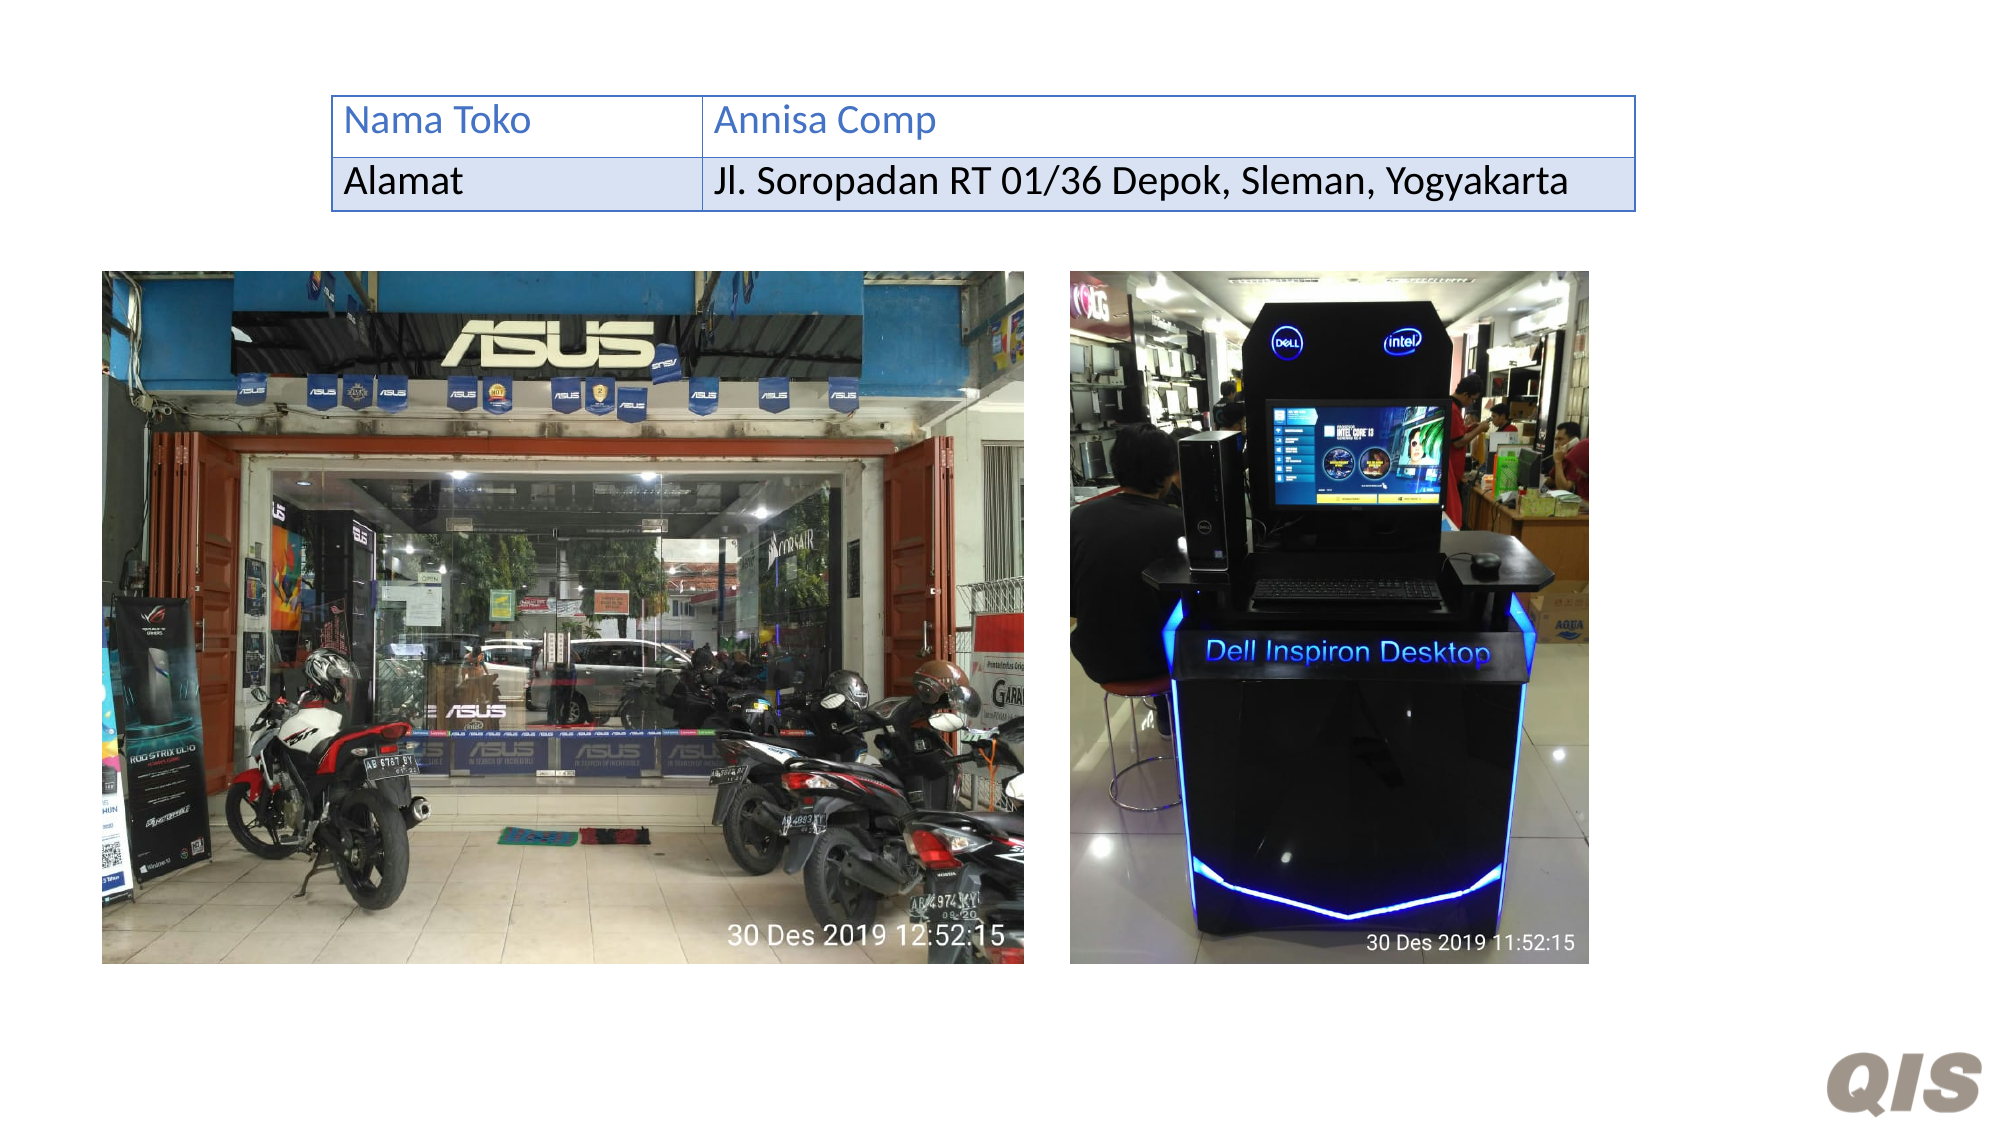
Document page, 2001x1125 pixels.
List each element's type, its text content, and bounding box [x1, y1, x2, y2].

picture [1070, 271, 1589, 964]
picture [102, 271, 1024, 964]
table_header Nama Toko [333, 97, 702, 157]
picture [1816, 1045, 2000, 1125]
table_cell Jl. Soropadan RT 01/36 Depok, Sleman, Yogyakarta [703, 158, 1634, 210]
table_header Annisa Comp [703, 97, 1634, 157]
table_cell Alamat [333, 158, 702, 210]
